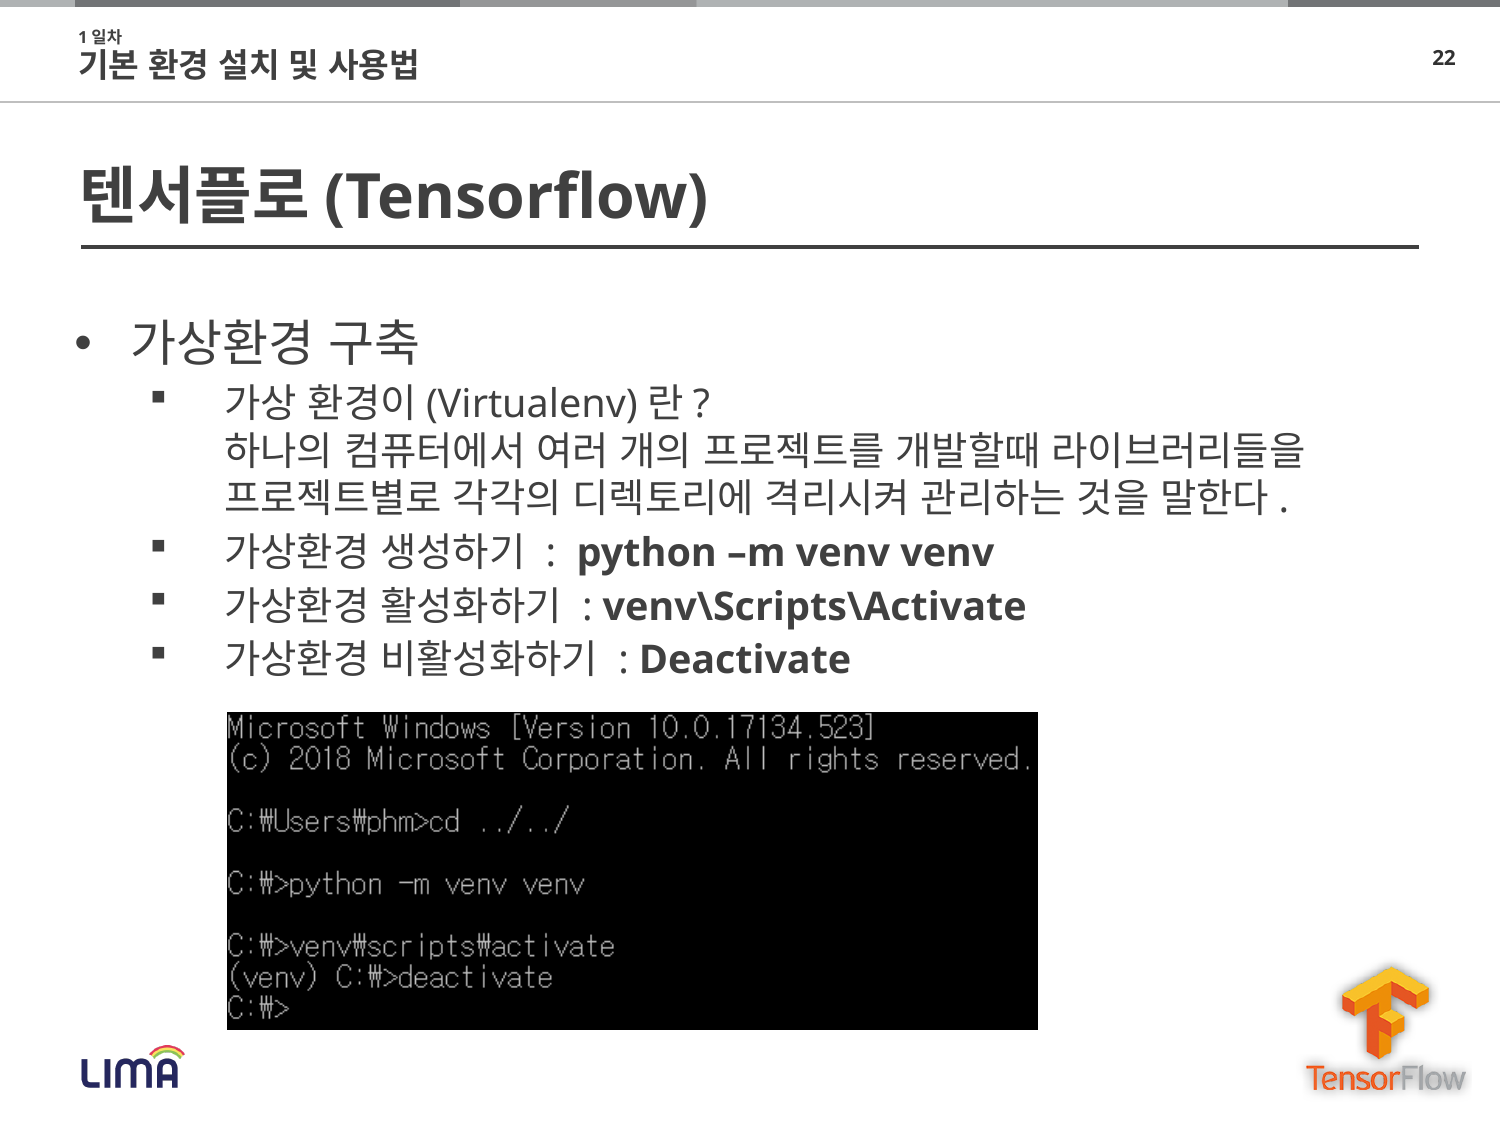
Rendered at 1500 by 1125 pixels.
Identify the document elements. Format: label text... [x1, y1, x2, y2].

picture [226, 712, 1038, 1030]
picture [0, 0, 1500, 23]
title 텐서플로(Tensorflow) [65, 148, 1416, 257]
picture [81, 1045, 185, 1088]
text_box 1일차 기본 환경 설치 및 사용법 [61, 21, 644, 93]
picture [1295, 956, 1472, 1103]
list 가상환경 구축 가상 환경이(Virtualenv)란? 하나의 컴퓨터에서 여러 개의 프로젝트를 개발할때 라이브러리들을 프로젝트별로 각각의 디렉토리에 격리시켜 관리하는 것을 말한다. 가상환경 생성하기 : python –m venv venv 가상환경 활성화하기 : venv\Scripts\Activate 가상환경 비활성화하기 : Deactivate [59, 304, 1384, 879]
